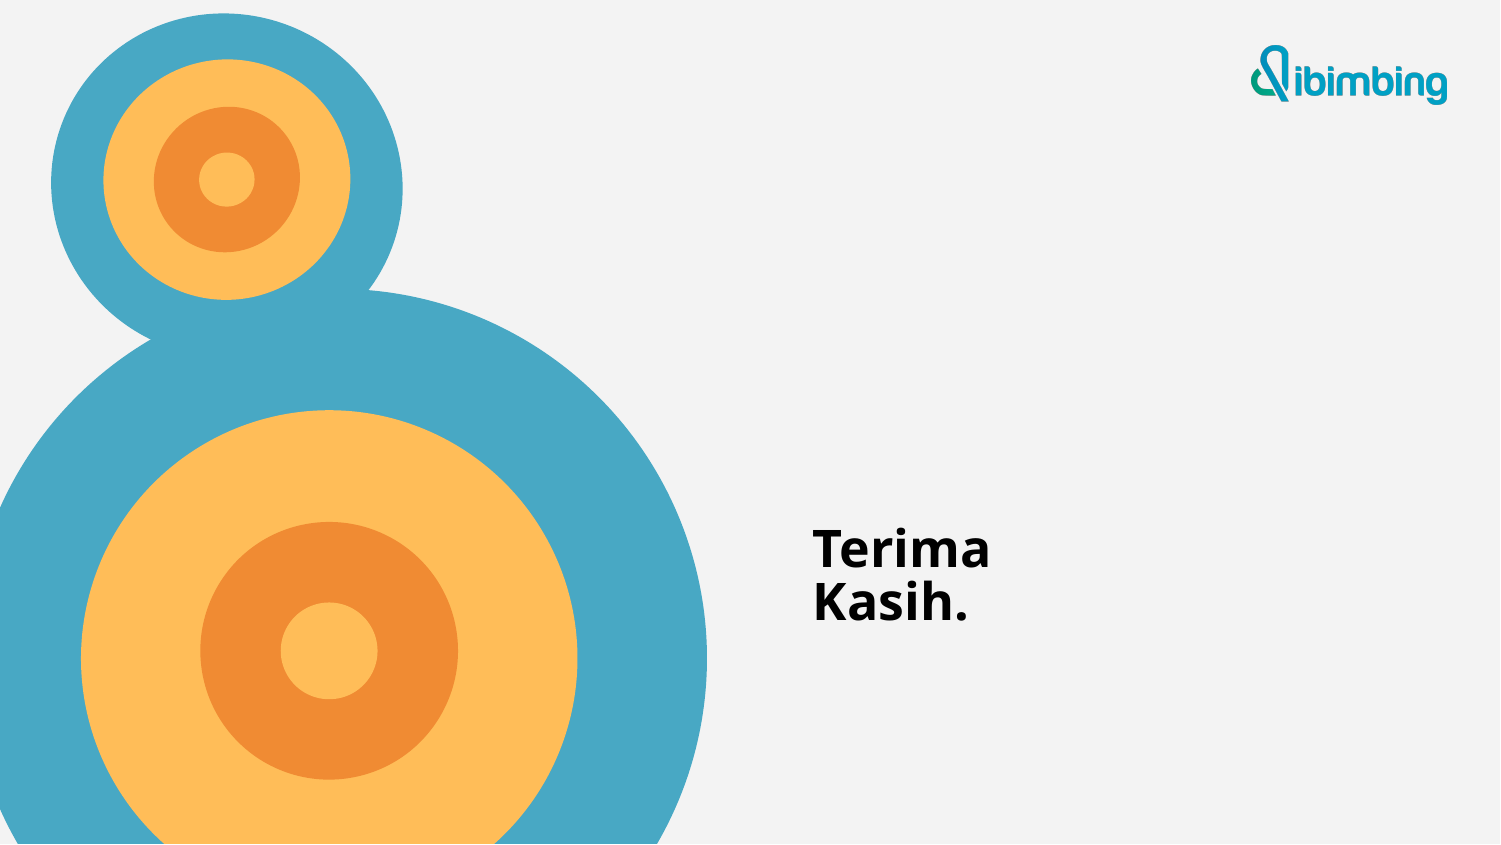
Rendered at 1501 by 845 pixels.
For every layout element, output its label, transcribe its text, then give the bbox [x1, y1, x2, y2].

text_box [0, 0, 454, 181]
picture [1251, 44, 1447, 105]
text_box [0, 182, 813, 844]
title Terima Kasih. [817, 508, 1501, 646]
picture [1433, 78, 1441, 90]
